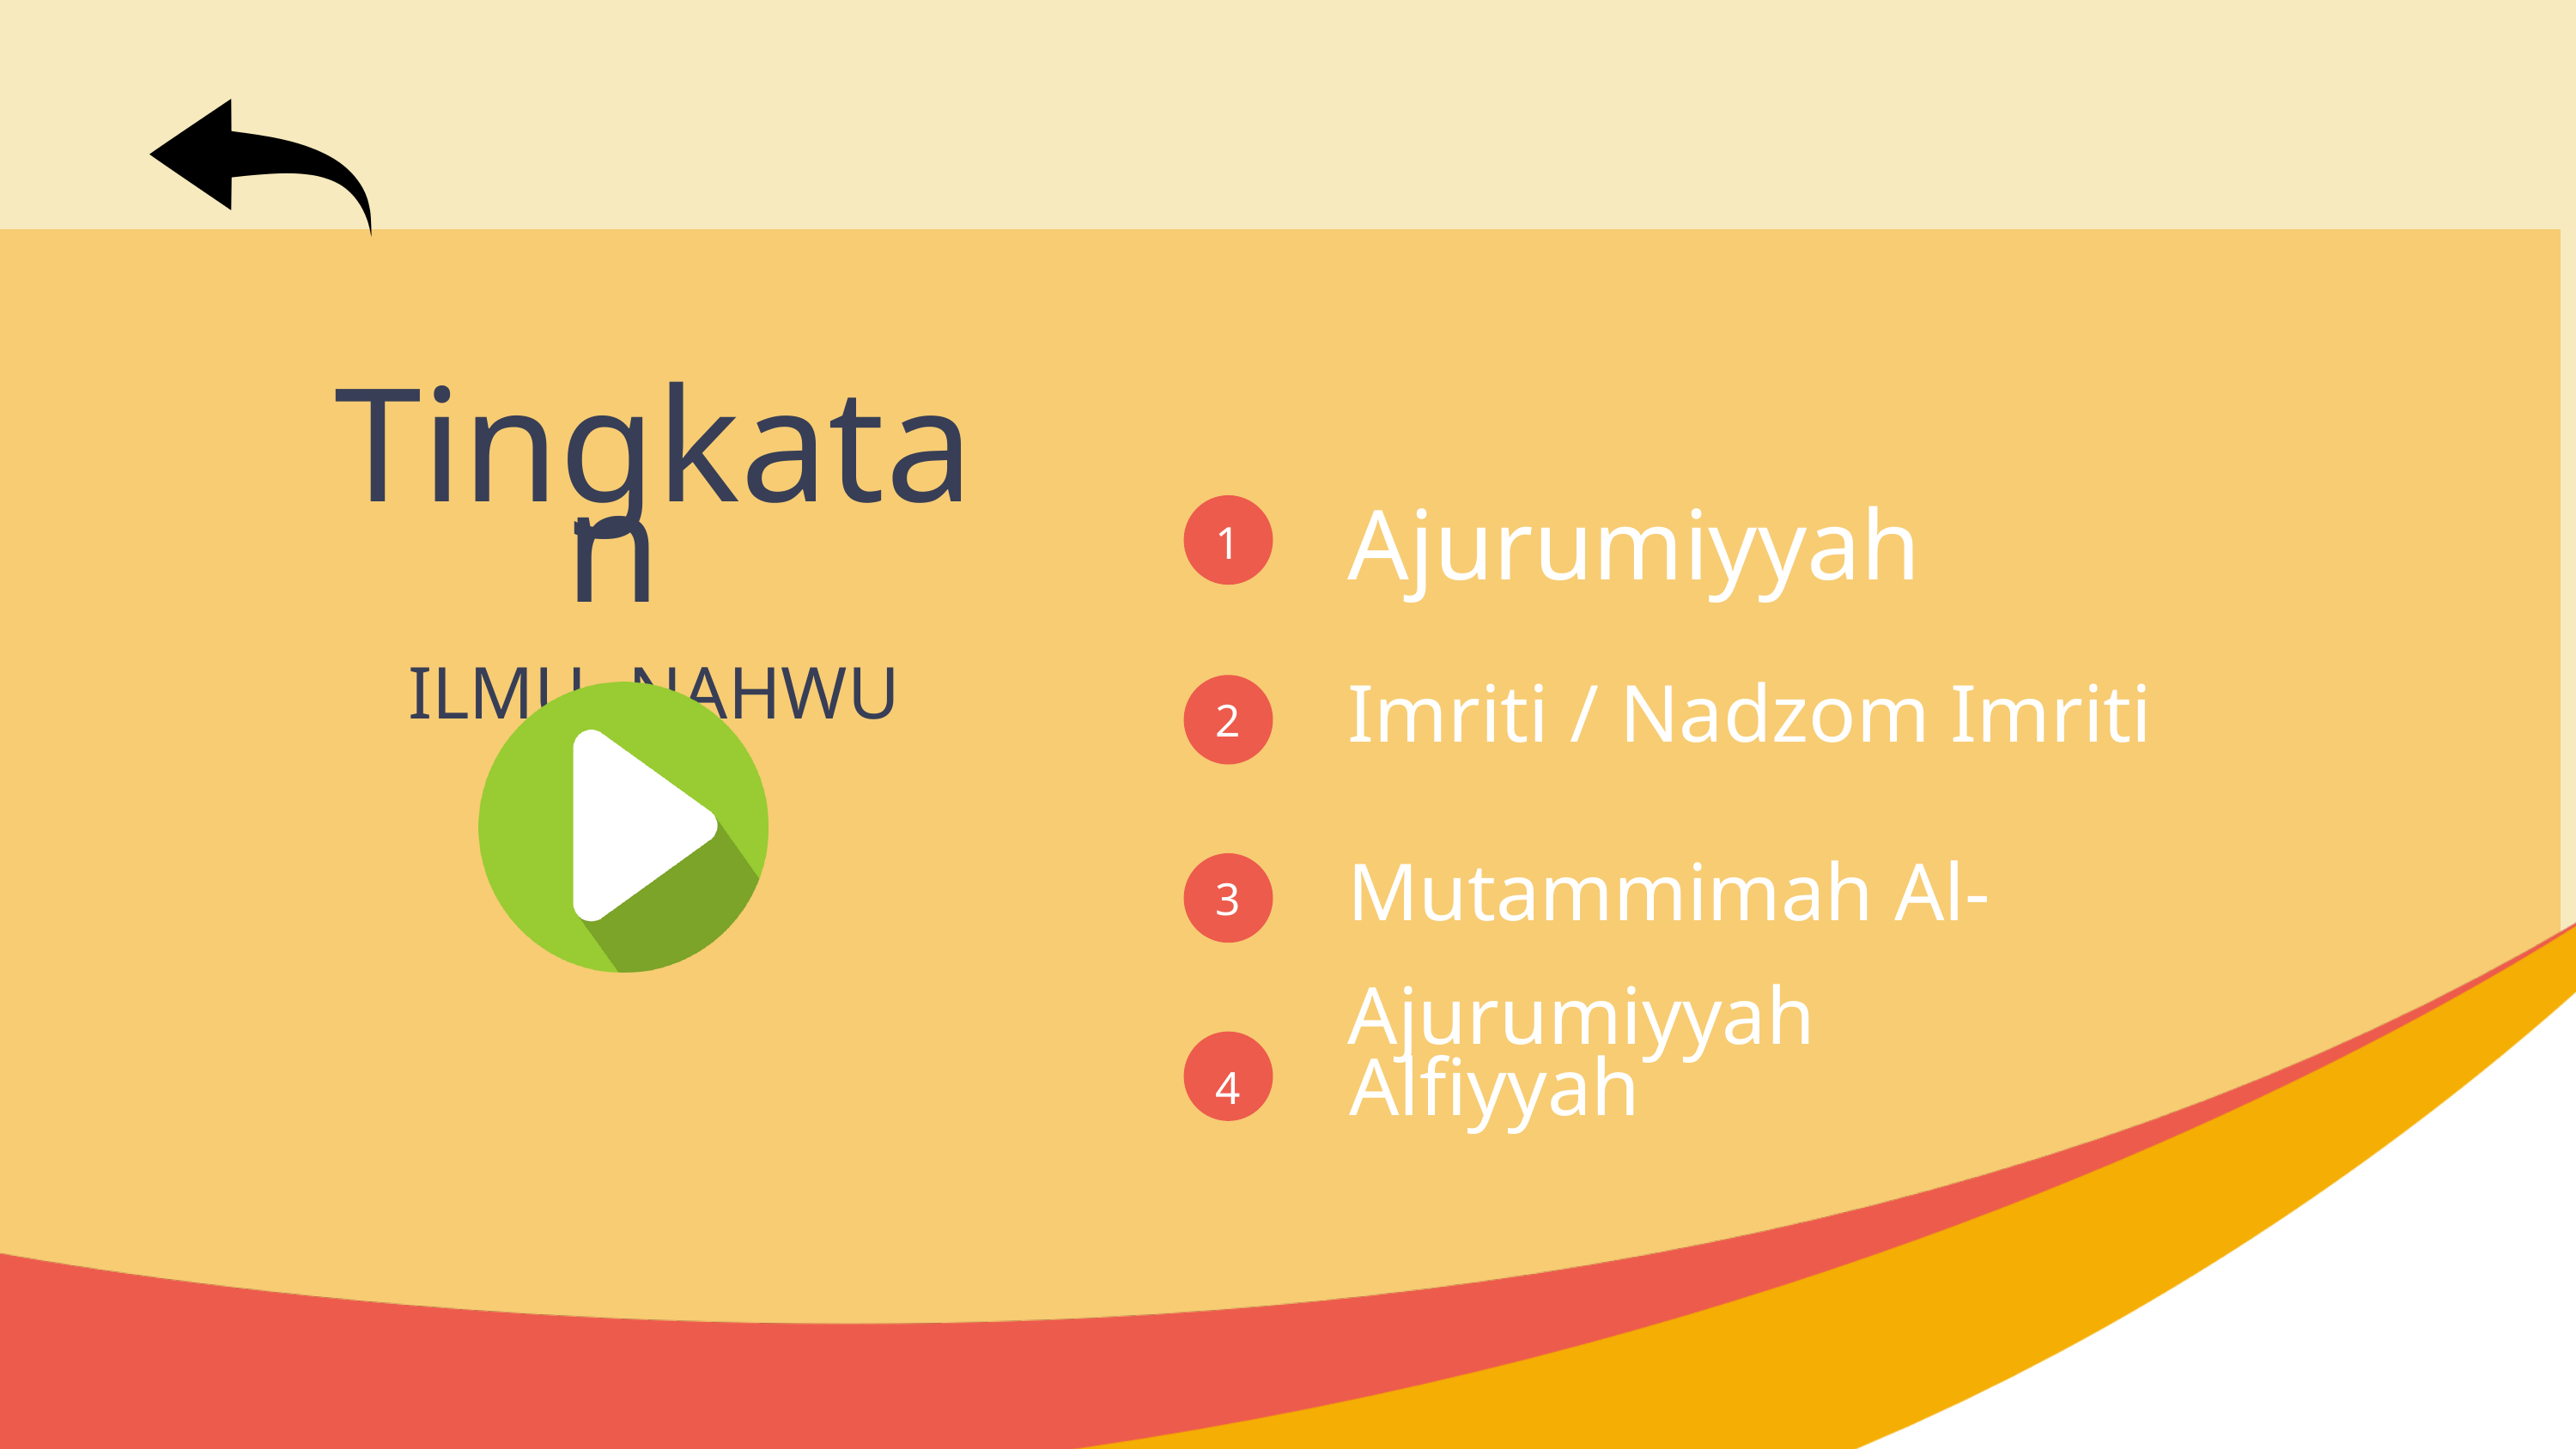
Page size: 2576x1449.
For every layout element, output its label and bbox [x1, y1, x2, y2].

text_box [1183, 1031, 1273, 1122]
picture [149, 99, 372, 239]
text_box [1183, 852, 1273, 943]
text_box [0, 229, 2561, 885]
text_box [1183, 674, 1273, 765]
picture [0, 682, 2576, 1449]
text_box [1183, 494, 1273, 585]
